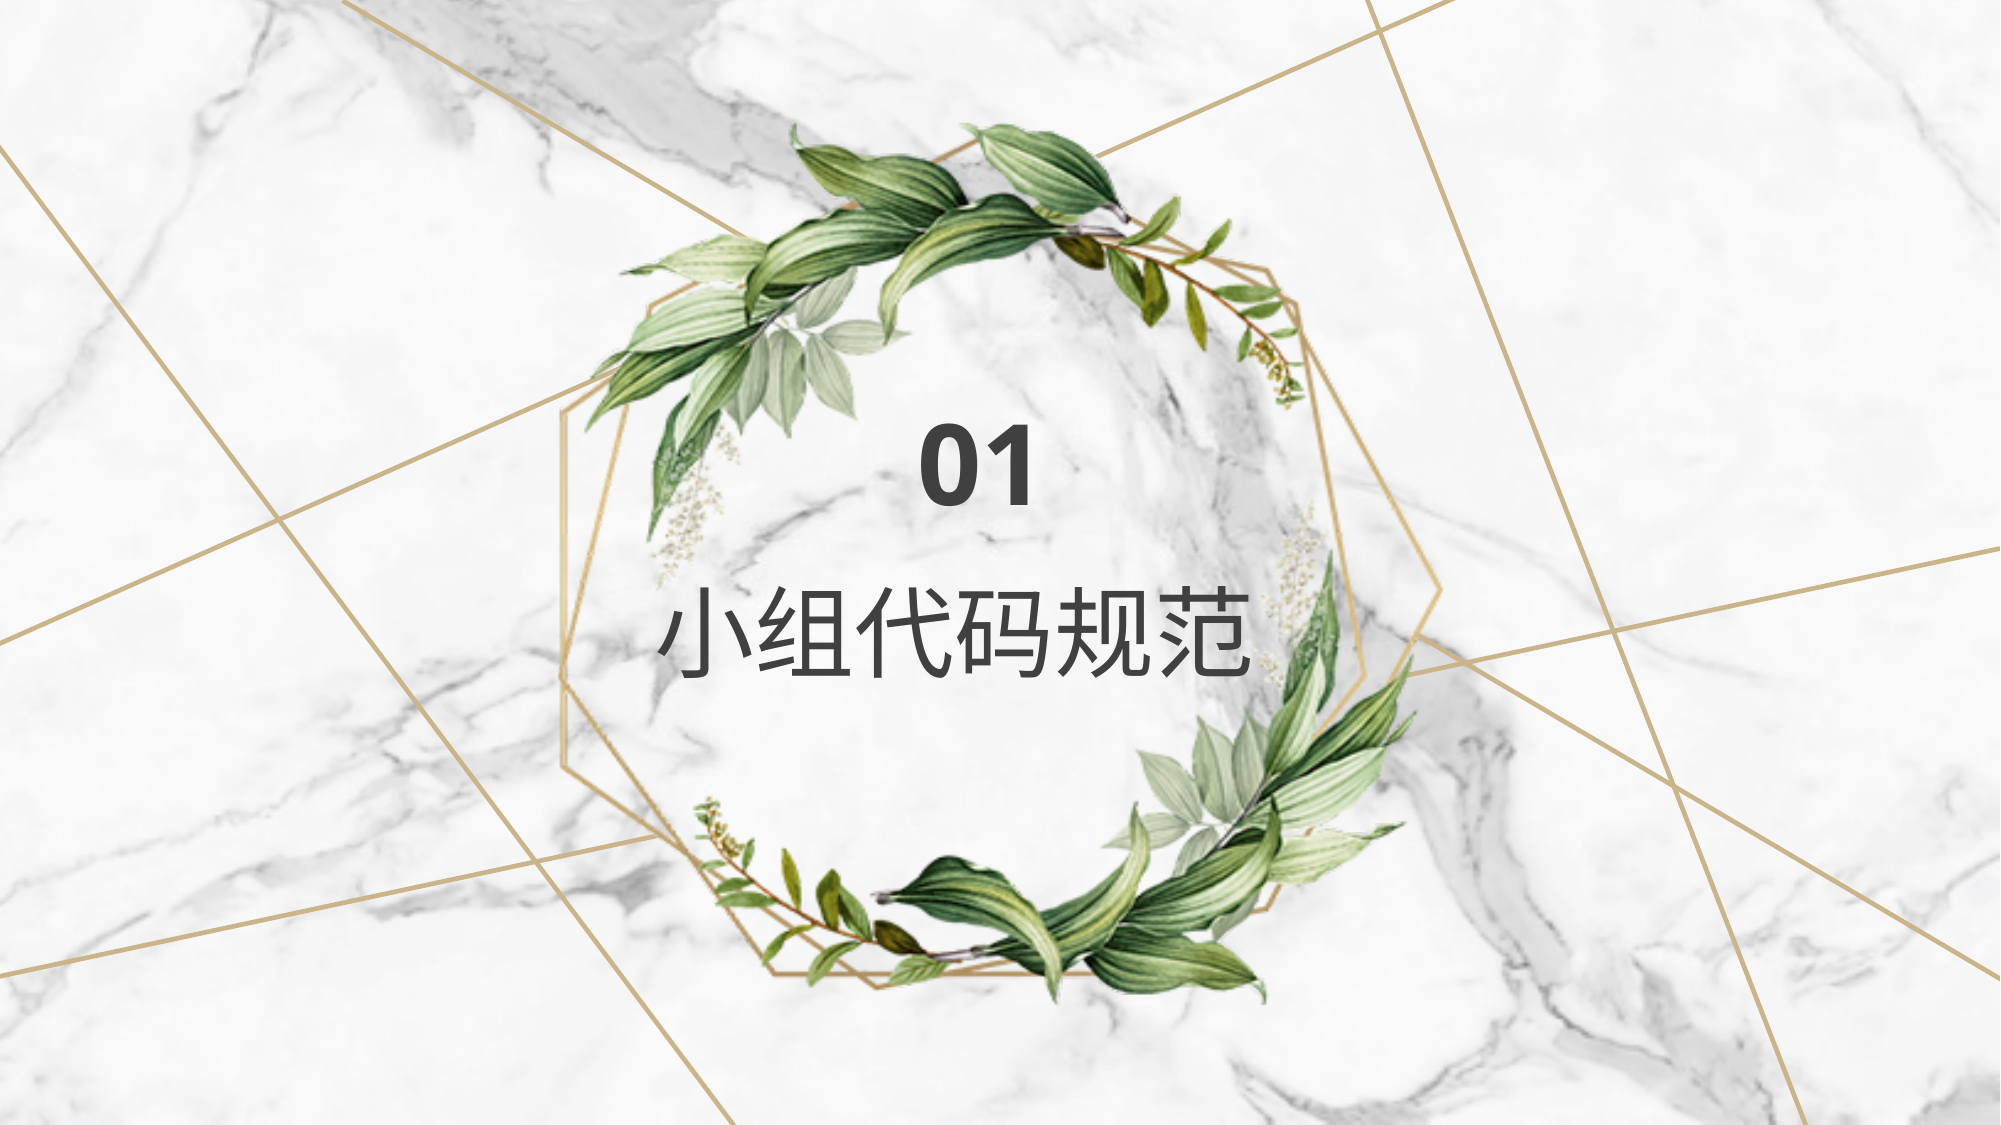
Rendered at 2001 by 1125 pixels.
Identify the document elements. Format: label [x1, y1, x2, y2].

picture [461, 2, 1538, 1125]
text_box [0, 0, 2000, 1125]
